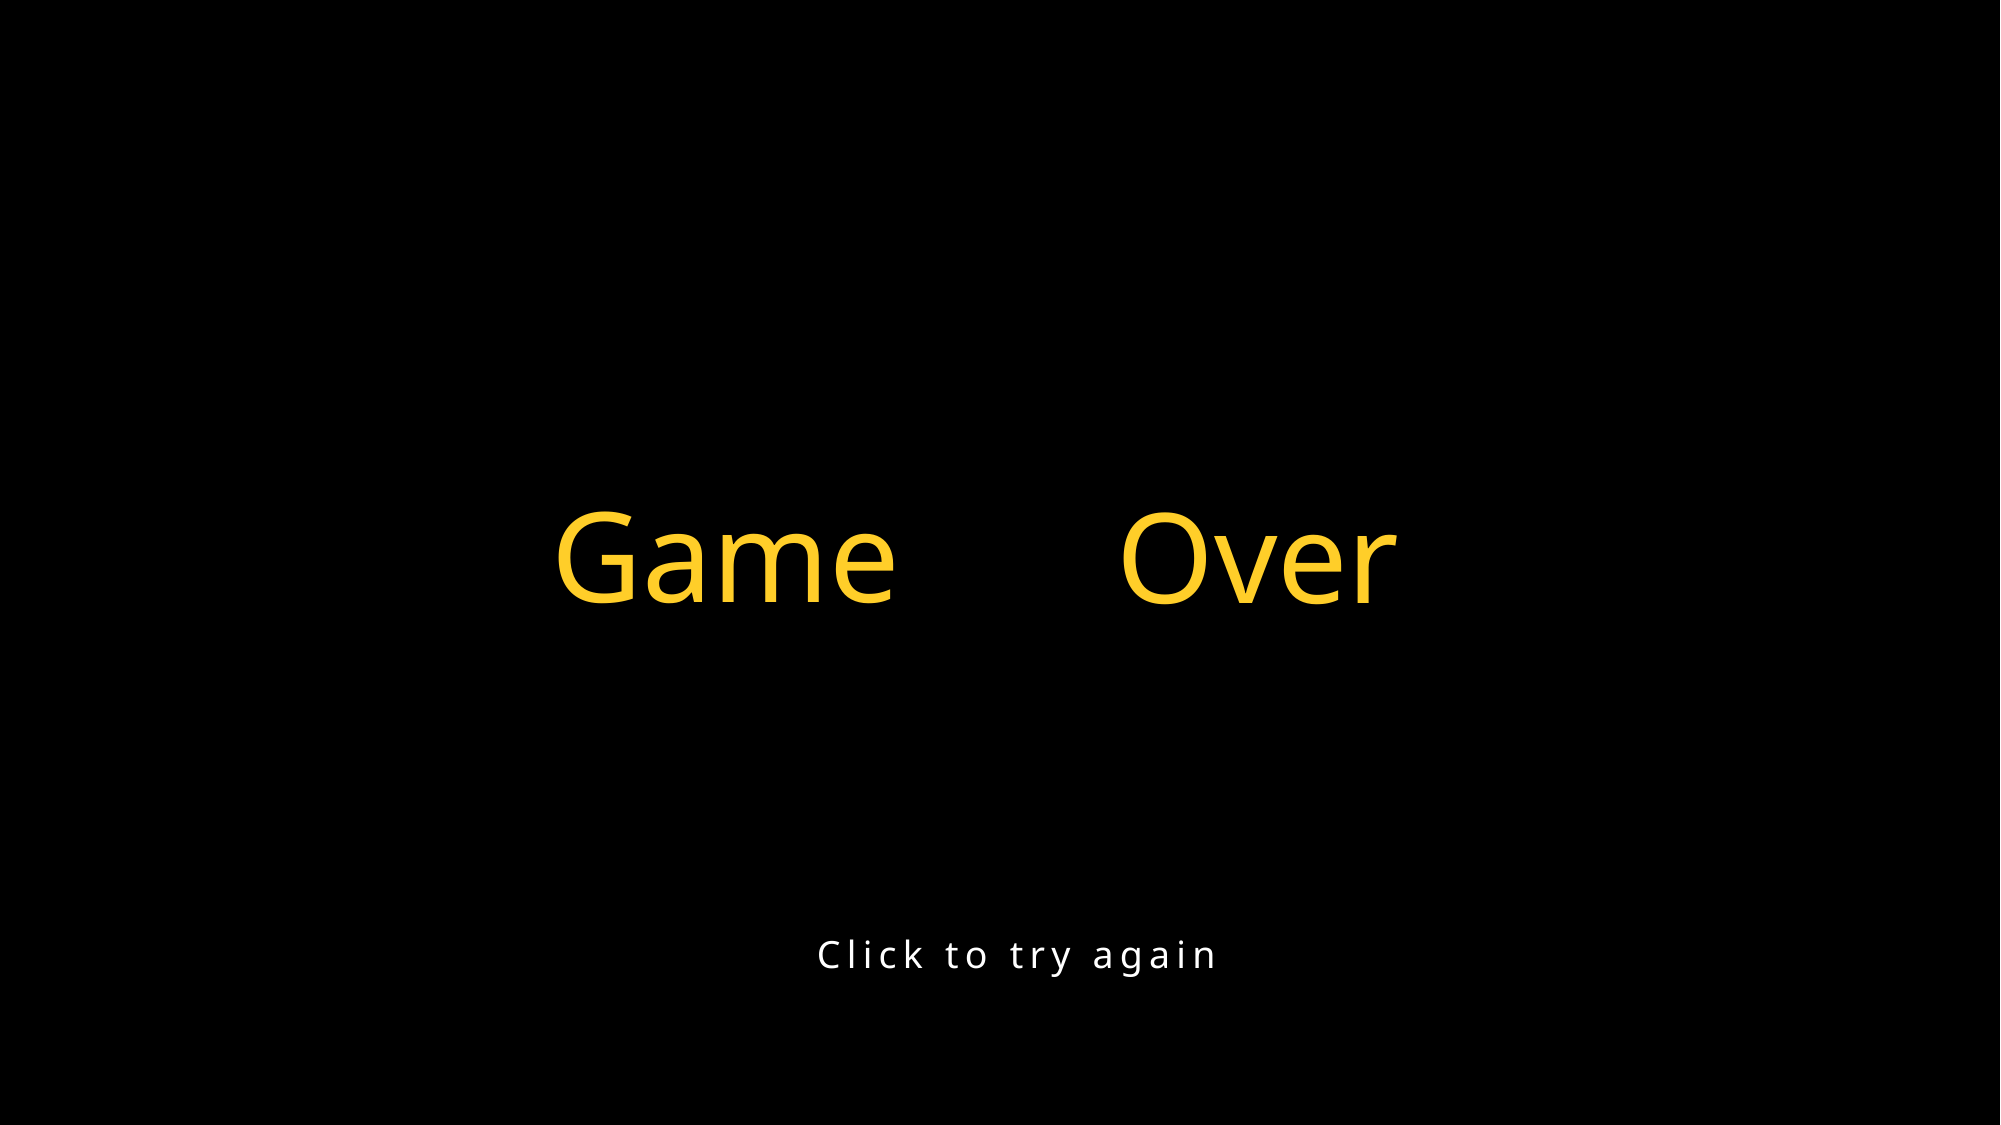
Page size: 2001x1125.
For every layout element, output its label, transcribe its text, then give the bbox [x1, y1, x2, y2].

title Game [483, 486, 1000, 639]
subtitle Over [999, 487, 1517, 639]
text_box Click to try again [674, 882, 1359, 1024]
